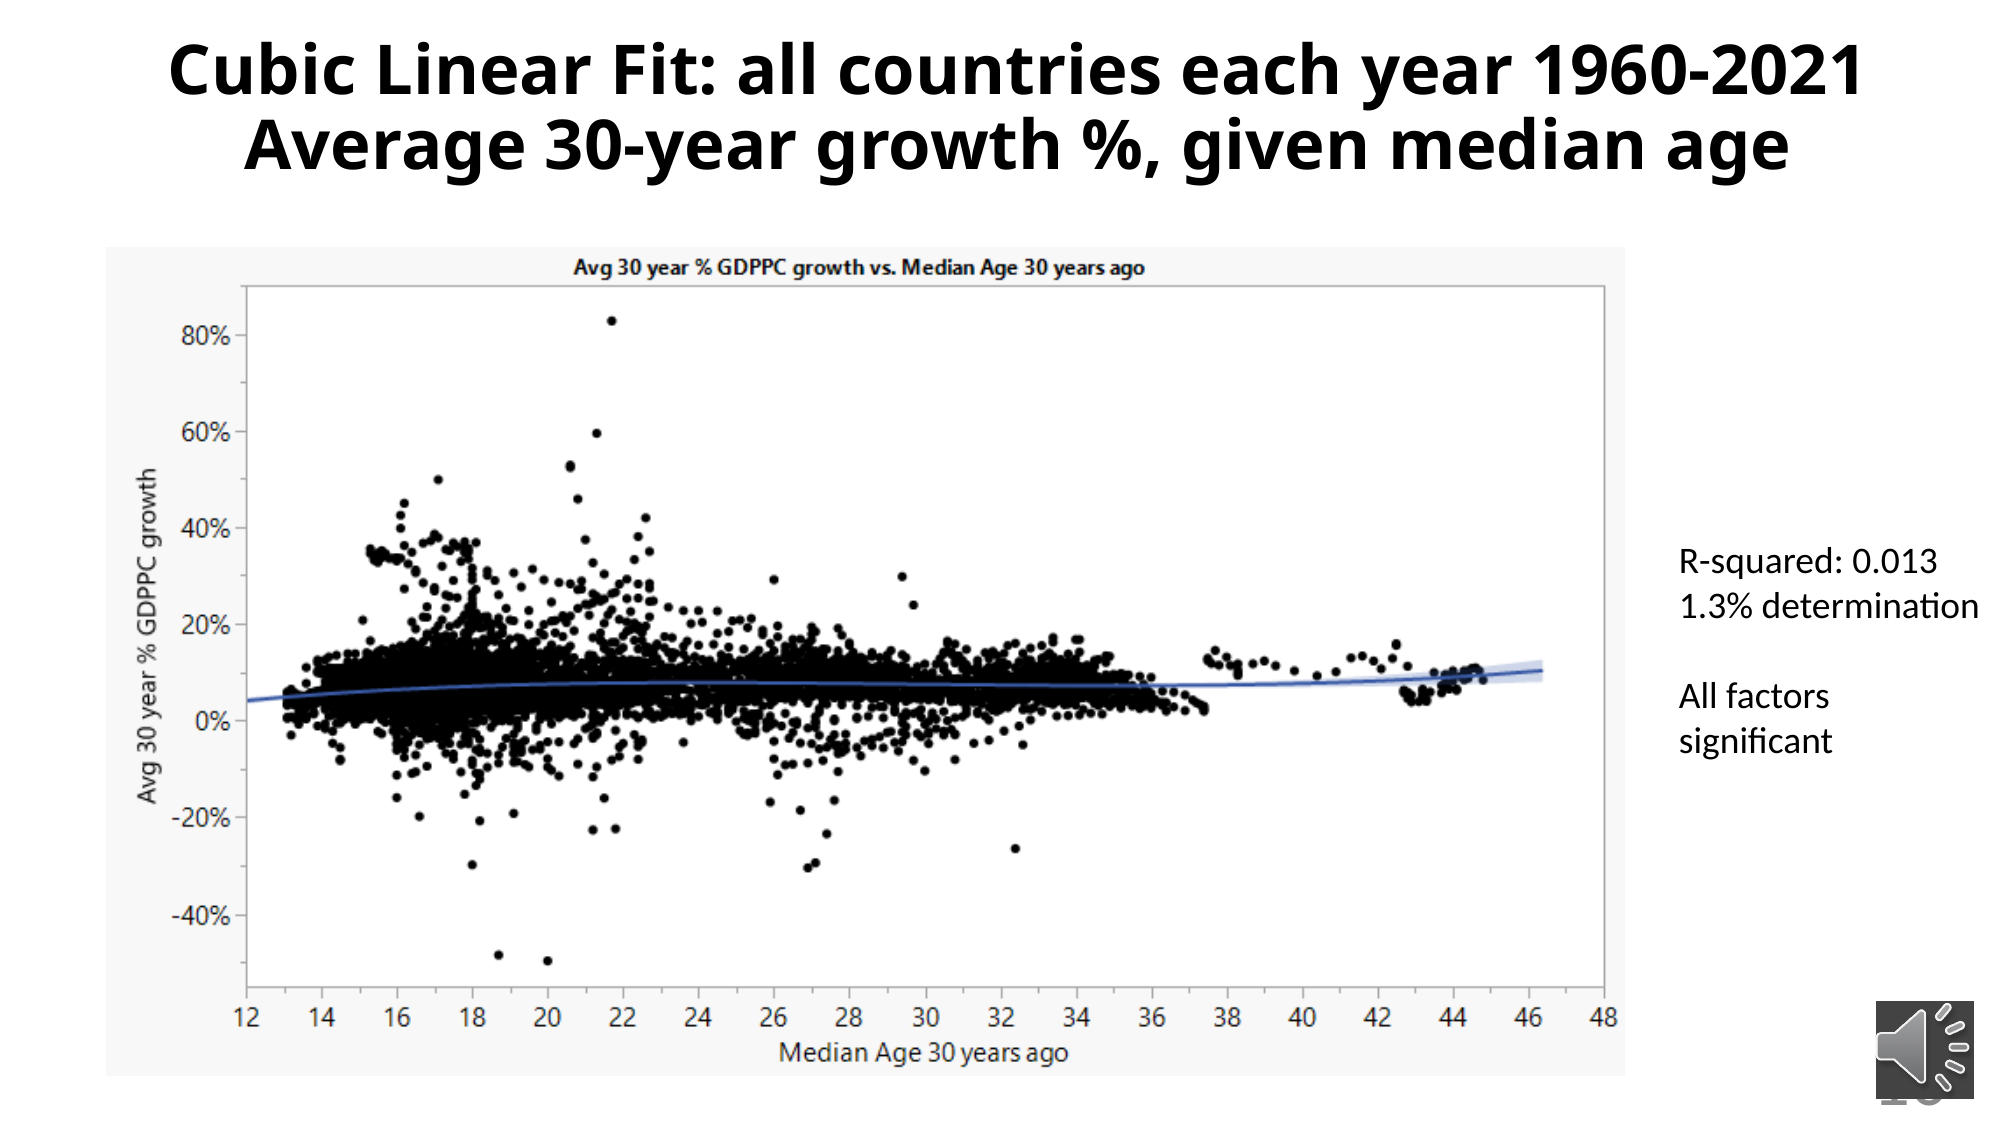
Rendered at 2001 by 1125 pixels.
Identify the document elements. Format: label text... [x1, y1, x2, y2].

slide_number 10 [1513, 1045, 1964, 1106]
picture [1874, 999, 1975, 1100]
text_box R-squared: 0.013 1.3% determination All factors significant [1664, 528, 1996, 814]
picture [106, 247, 1625, 1076]
title Cubic Linear Fit: all countries each year 1960-2021 Average 30-year growth %, given median age [126, 17, 1911, 202]
